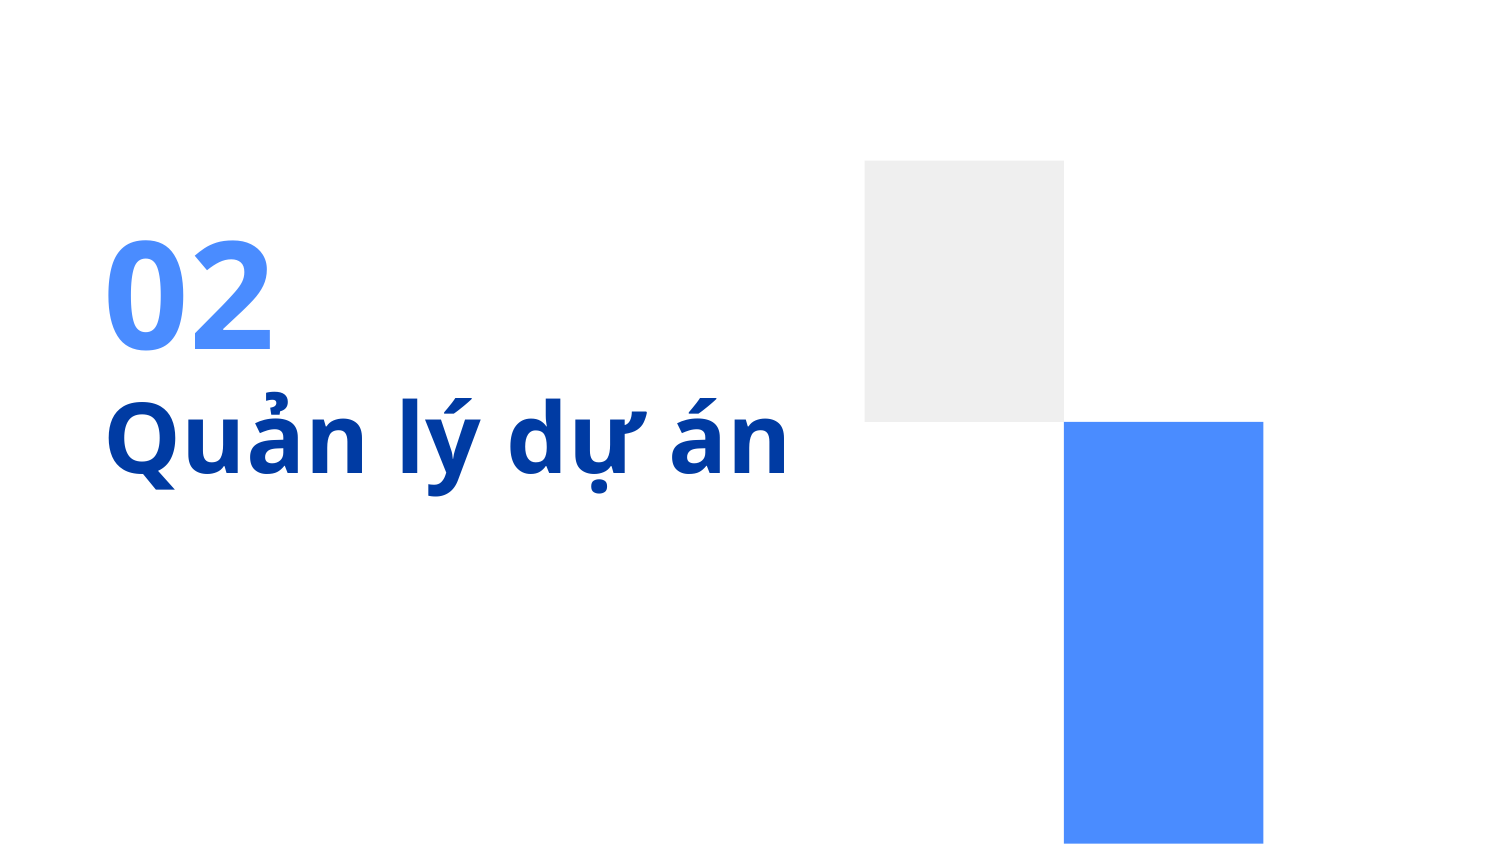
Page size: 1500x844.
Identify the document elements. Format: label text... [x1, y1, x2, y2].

title Quản lý dự án [88, 365, 849, 504]
title 02 [88, 207, 821, 395]
